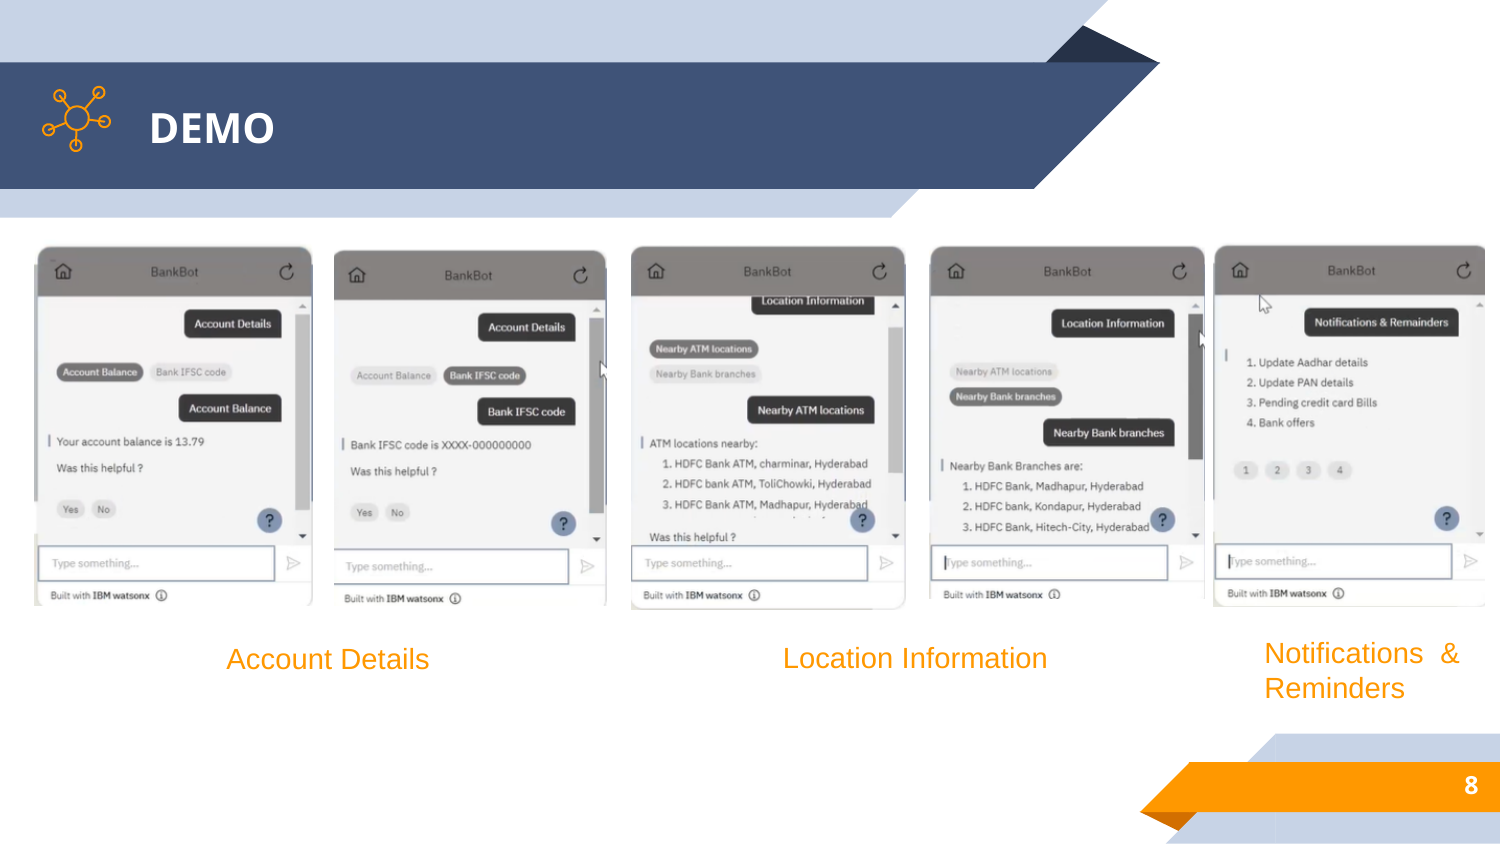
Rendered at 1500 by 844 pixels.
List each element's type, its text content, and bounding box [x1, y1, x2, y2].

picture [33, 237, 313, 606]
picture [334, 249, 607, 606]
picture [929, 245, 1205, 600]
picture [1213, 241, 1485, 607]
title DEMO [133, 64, 1035, 190]
slide_number 8 [1249, 760, 1494, 813]
text_box Account Details [211, 633, 668, 684]
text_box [42, 86, 111, 152]
text_box Location Information [768, 632, 1224, 682]
picture [631, 245, 906, 610]
text_box Notifications & Reminders [1249, 627, 1500, 712]
